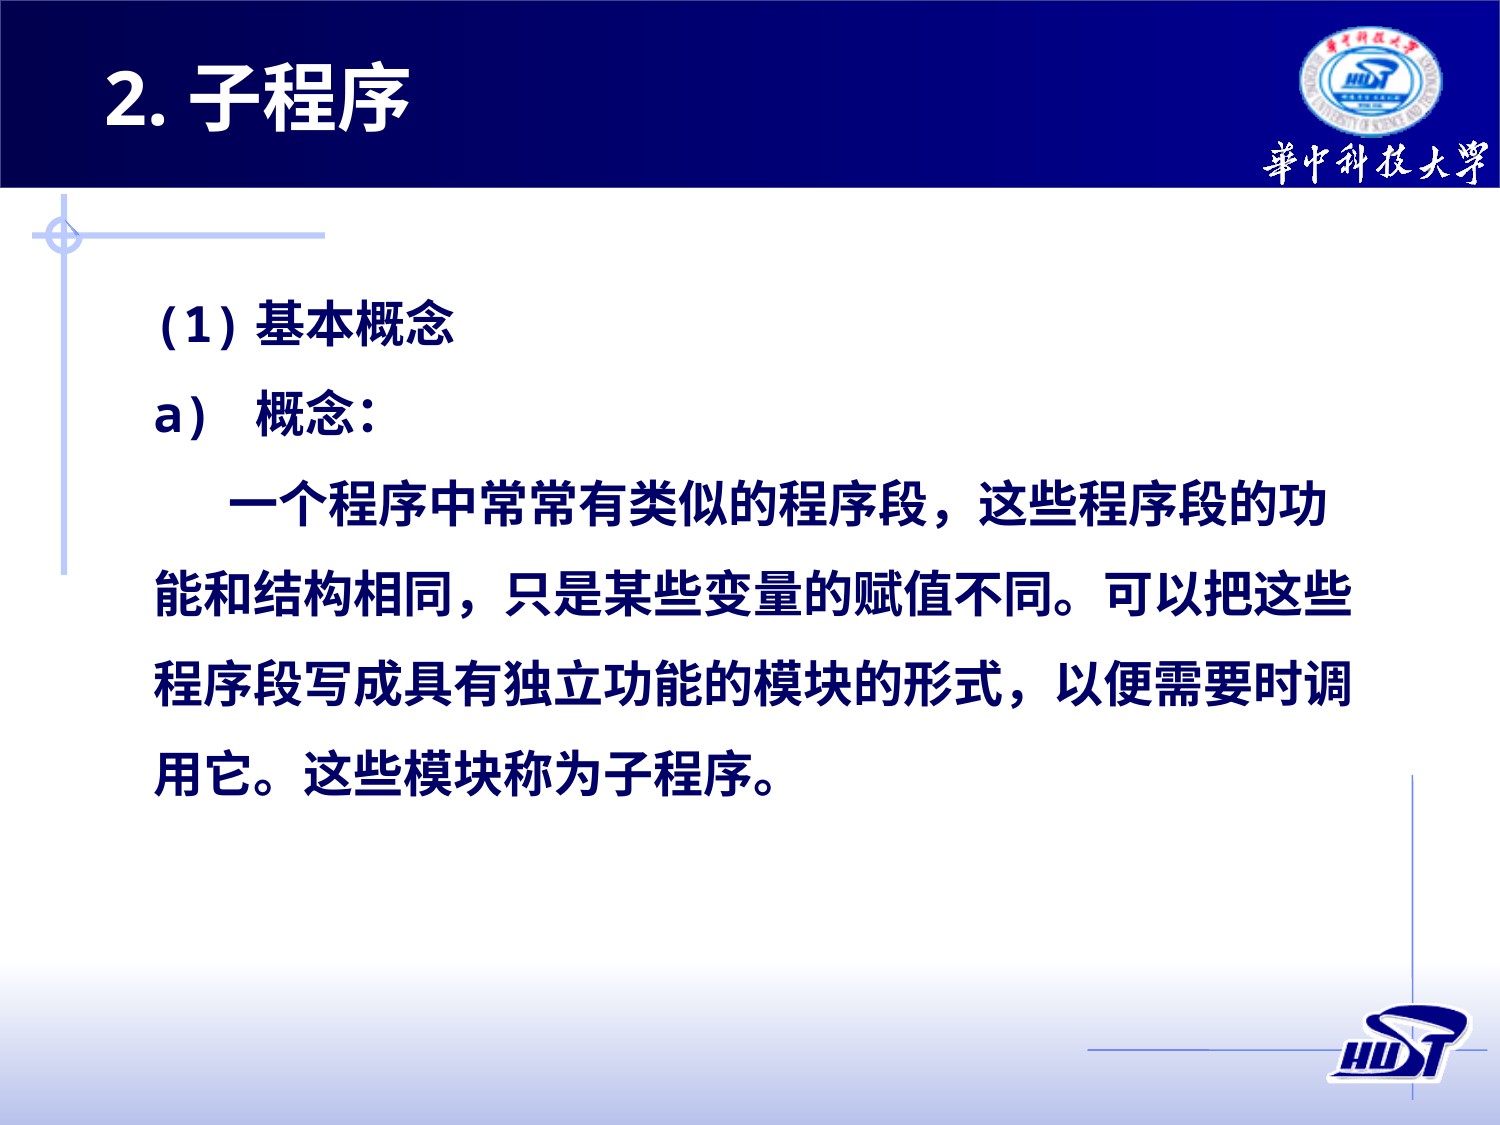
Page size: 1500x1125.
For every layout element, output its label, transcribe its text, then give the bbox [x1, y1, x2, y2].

text_box 2.子程序 [89, 42, 1308, 148]
text_box (1)基本概念 a) 概念： 一个程序中常常有类似的程序段，这些程序段的功能和结构相同，只是某些变量的赋值不同。可以把这些程序段写成具有独立功能的模块的形式，以便需要时调用它。这些模块称为子程序。 [76, 255, 1389, 939]
picture [1262, 140, 1488, 185]
picture [1299, 26, 1443, 138]
